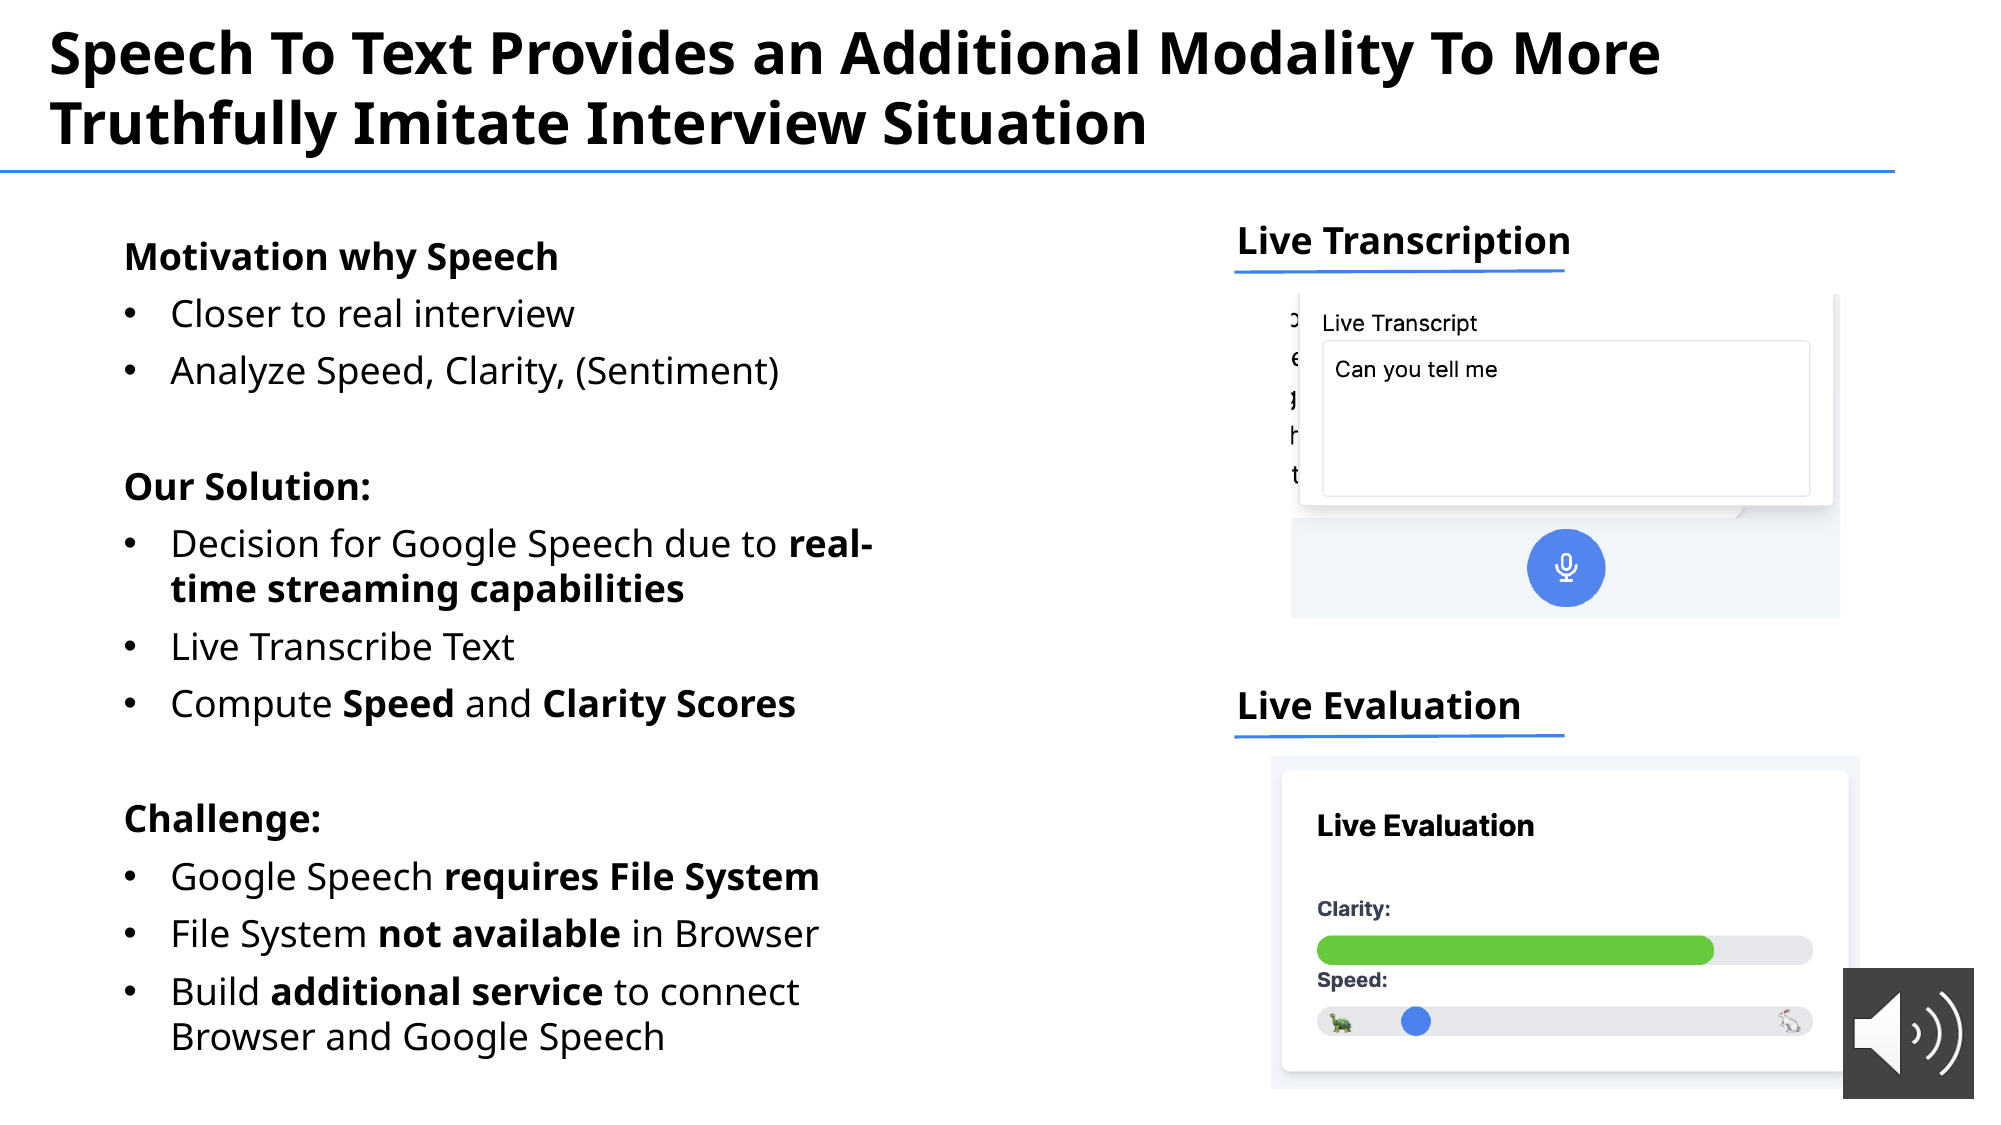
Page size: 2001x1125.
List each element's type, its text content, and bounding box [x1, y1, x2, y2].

picture [1291, 293, 1841, 618]
text_box Live Evaluation [1221, 674, 1676, 735]
text_box Speech To Text Provides an Additional Modality To More Truthfully Imitate Interview Situation [34, 8, 1739, 164]
picture [1271, 756, 1975, 1100]
text_box Motivation why Speech Closer to real interview Analyze Speed, Clarity, (Sentiment) Our Solution: Decision for Google Speech due to real-time streaming capabilities Live Transcribe Text Compute Speed and Clarity Scores Challenge: Google Speech requires File System File System not available in Browser Build additional service to connect Browser and Google Speech [108, 225, 939, 1066]
text_box Live Transcription [1221, 209, 1676, 270]
